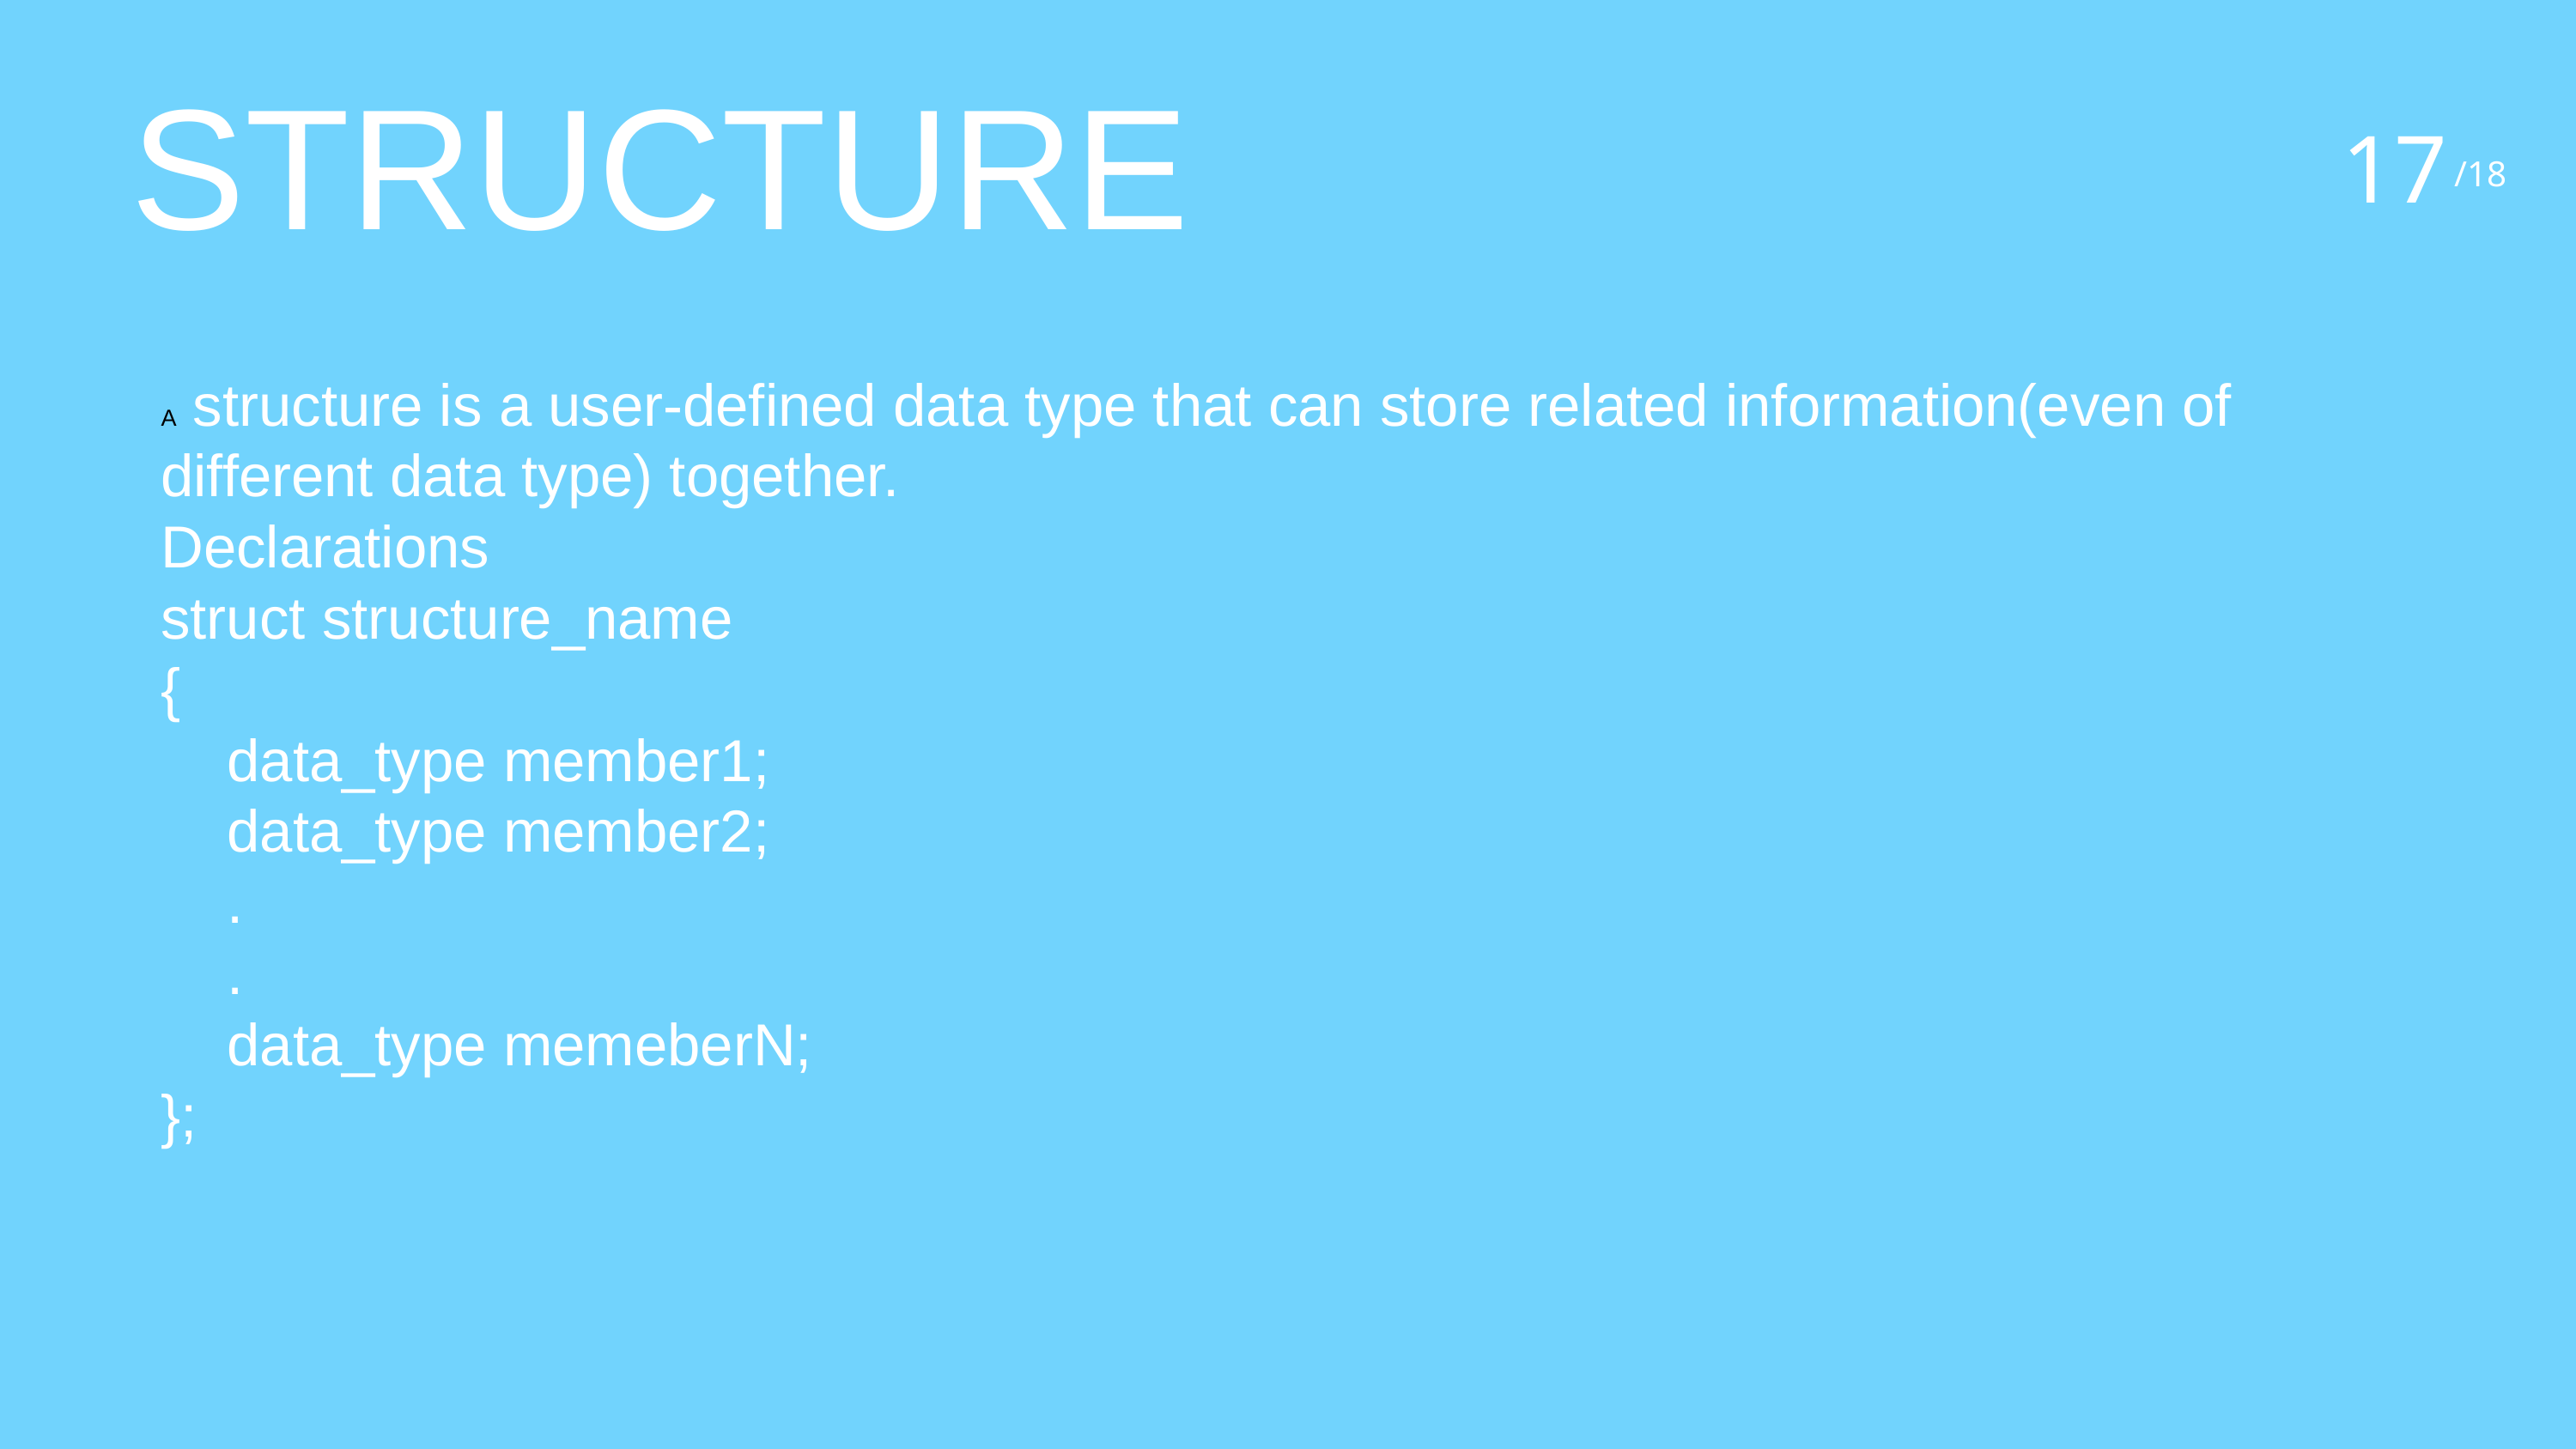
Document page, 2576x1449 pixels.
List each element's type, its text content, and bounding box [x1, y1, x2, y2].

text_box A structure is a user-defined data type that can store related information(even of different data type) together. Declarations struct structure_name { data_type member1; data_type member2; . . data_type memeberN; }; [148, 360, 2309, 1164]
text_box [2234, 87, 2507, 201]
text_box STRUCTURE [118, 51, 1600, 239]
